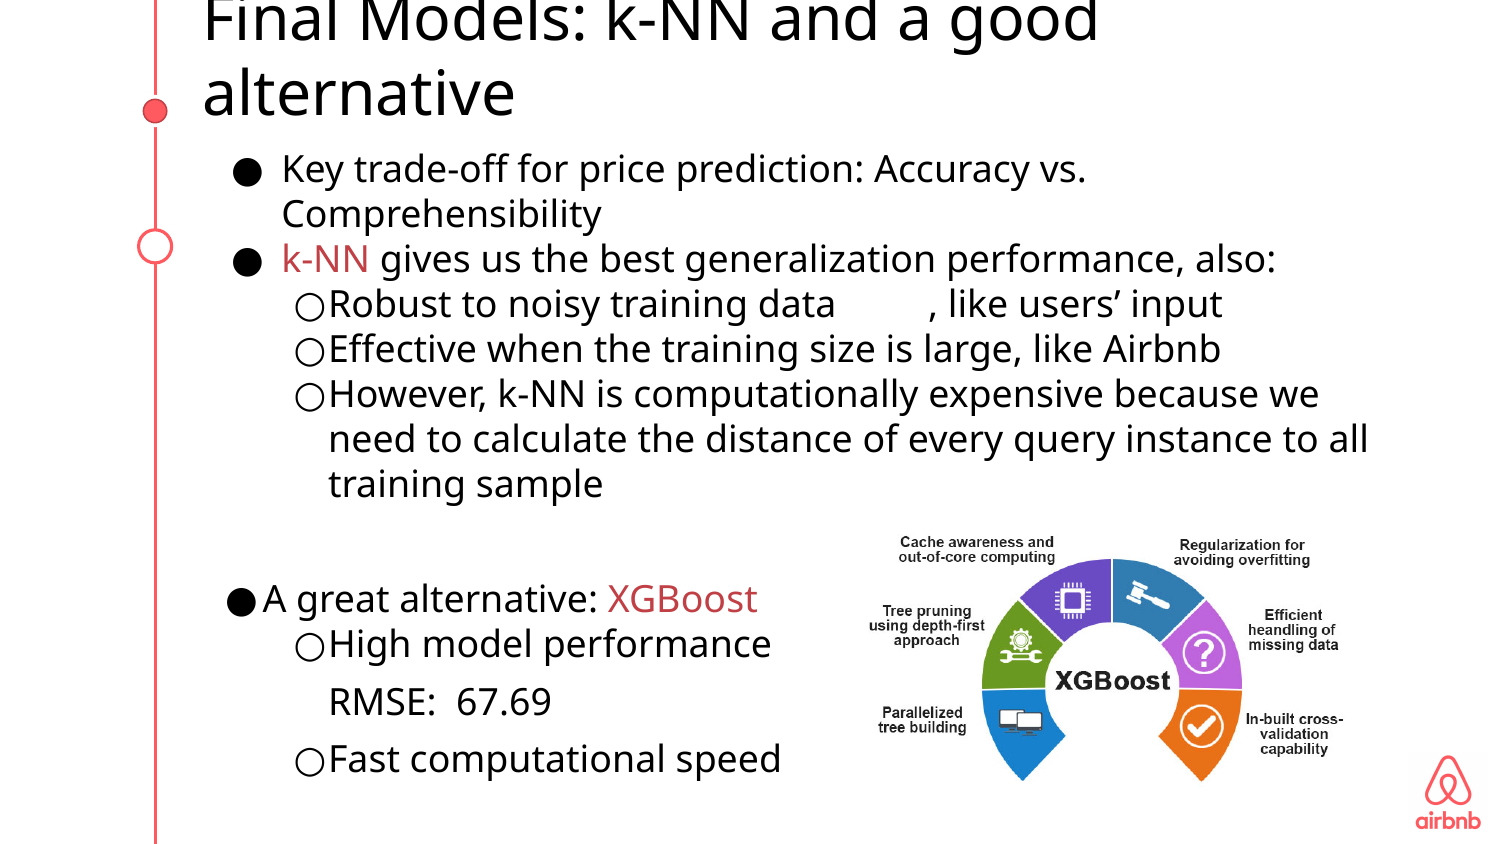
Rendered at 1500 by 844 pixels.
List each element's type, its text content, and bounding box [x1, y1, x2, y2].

title Final Models: k-NN and a good alternative [187, 86, 1428, 144]
list Key trade-off for price prediction: Accuracy vs. Comprehensibility k-NN gives us the best generalization performance, also: Robust to noisy training data , like users’ input Effective when the training size is large, like Airbnb However, k-NN is computationally expensive because we need to calculate the distance of every query instance to all training sample A great alternative: XGBoost High model performance RMSE: 67.69 Fast computational speed [191, 130, 1388, 795]
picture [1408, 752, 1488, 832]
picture [850, 515, 1373, 800]
